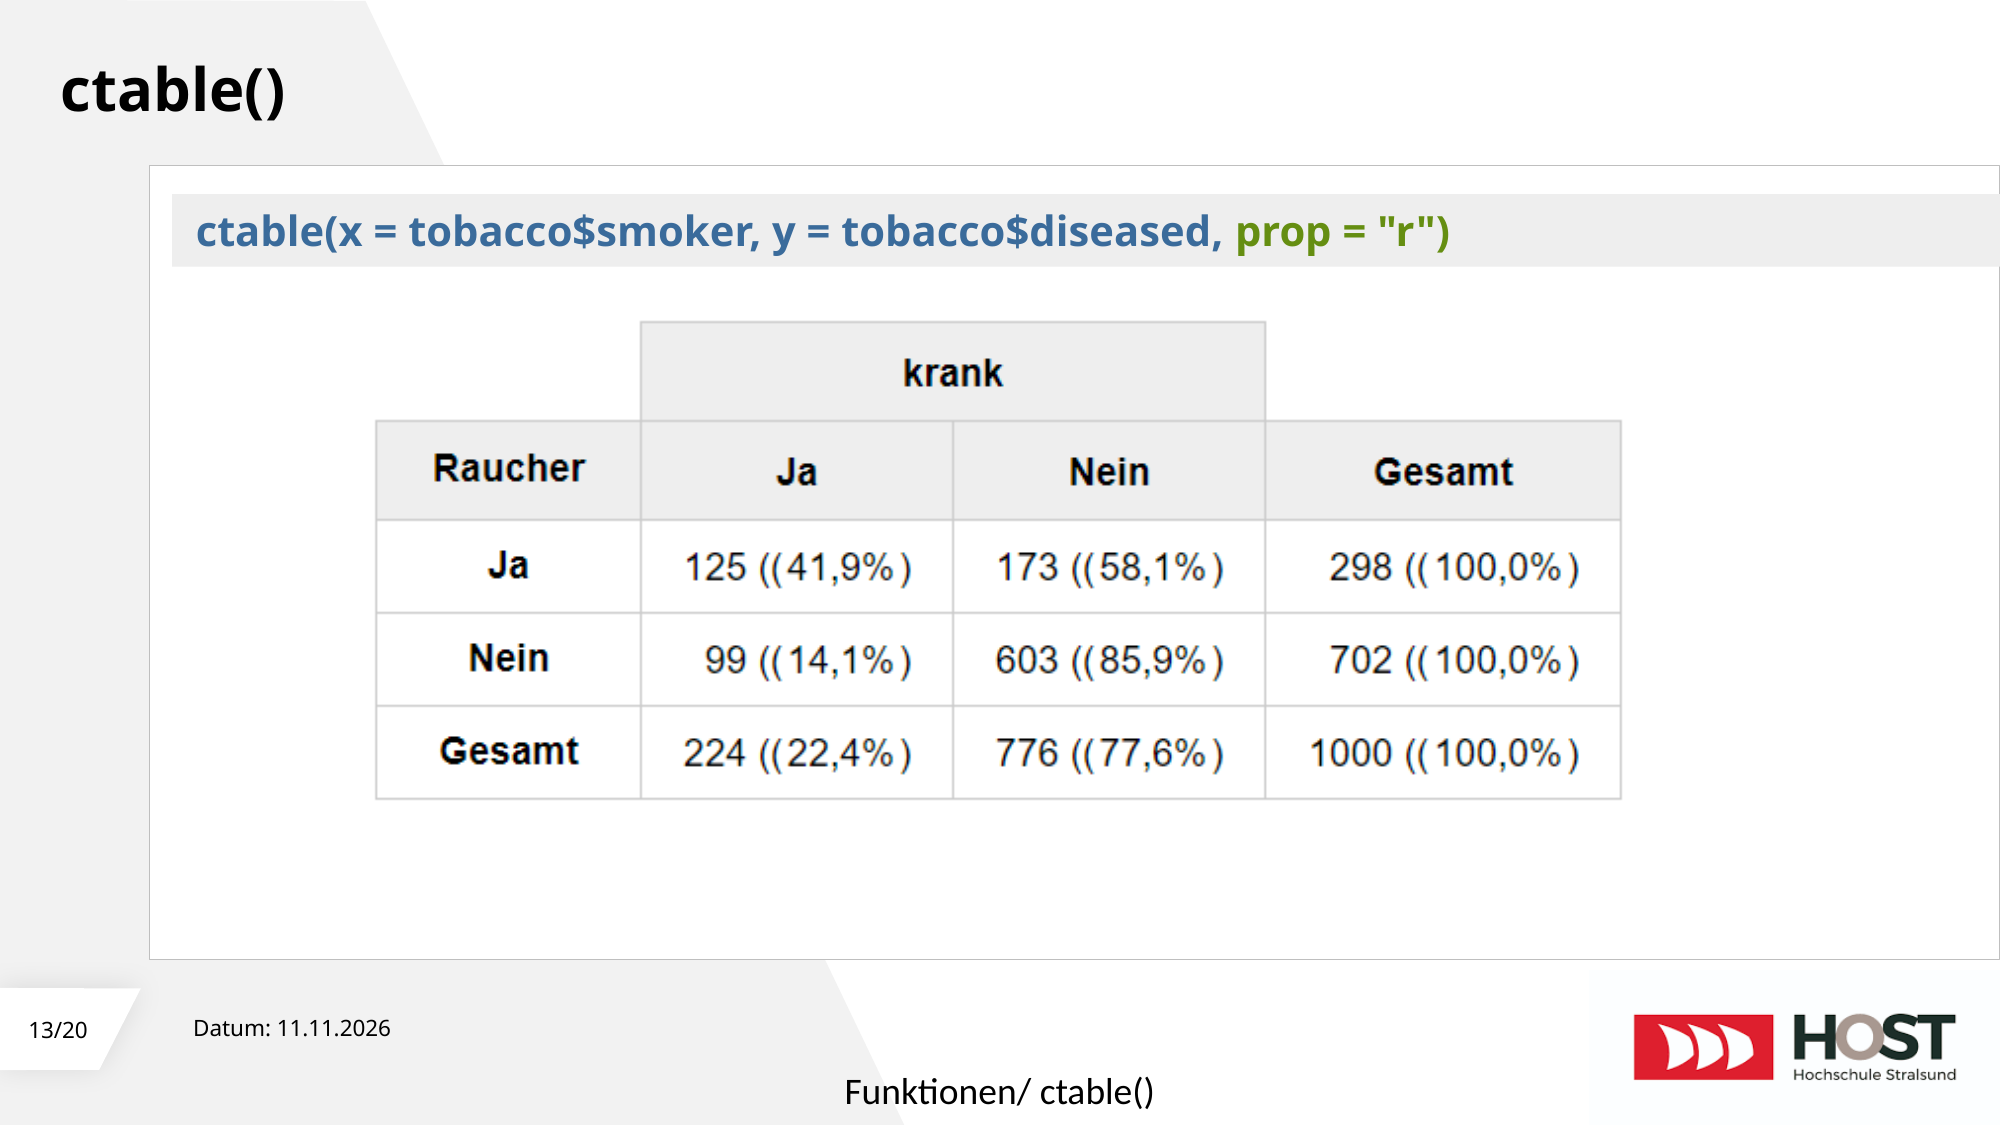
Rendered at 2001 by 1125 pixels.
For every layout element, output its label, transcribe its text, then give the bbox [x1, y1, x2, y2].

title ctable() [60, 52, 1946, 125]
picture [351, 280, 1648, 830]
text_box Funktionen/ ctable() [427, 1058, 1572, 1120]
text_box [171, 193, 2000, 267]
picture [1589, 970, 2000, 1125]
